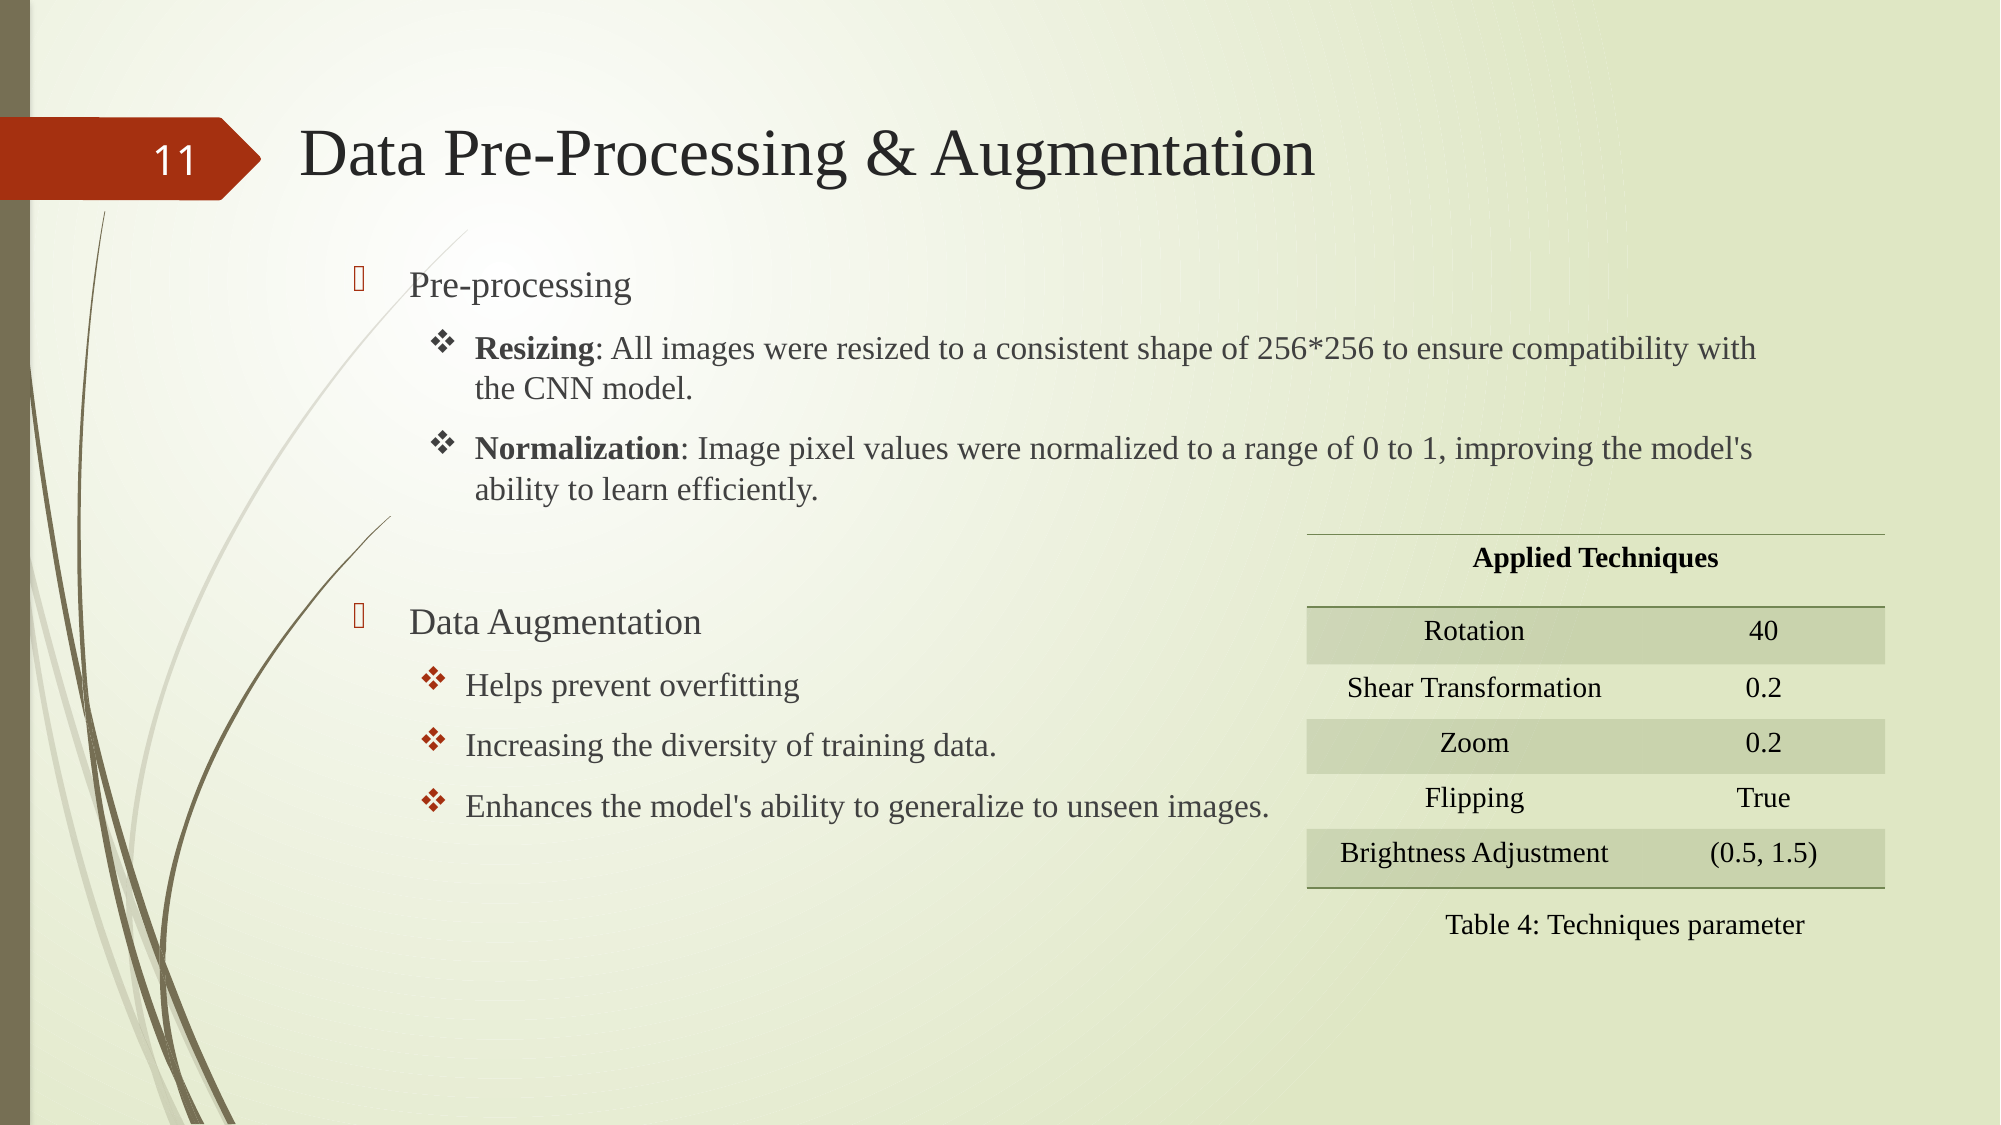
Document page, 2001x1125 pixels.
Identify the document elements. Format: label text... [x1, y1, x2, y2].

table_cell Zoom [1307, 719, 1643, 774]
table_cell Brightness Adjustment [1307, 829, 1643, 887]
table_cell 0.2 [1643, 719, 1885, 774]
table_cell True [1643, 774, 1885, 829]
slide_number 11 [87, 129, 216, 190]
table_cell Shear Transformation [1307, 664, 1643, 719]
table_cell (0.5, 1.5) [1643, 829, 1885, 887]
table_cell Rotation [1307, 608, 1643, 664]
text_box Table 4: Techniques parameter [1430, 897, 2000, 948]
table_cell 40 [1643, 608, 1885, 664]
title Data Pre-Processing & Augmentation [284, 100, 1353, 218]
table_cell Flipping [1307, 774, 1643, 829]
list Pre-processing Resizing: All images were resized to a consistent shape of 256*256 to ensure compatibility with the CNN model. Normalization: Image pixel values were normalized to a range of 0 to 1, improving the model's ability to learn efficiently. Data Augmentation Helps prevent overfitting Increasing the diversity of training data. Enhances the model's ability to generalize to unseen images. [337, 252, 1801, 1042]
table_cell 0.2 [1643, 664, 1885, 719]
table_header Applied Techniques [1307, 535, 1885, 606]
